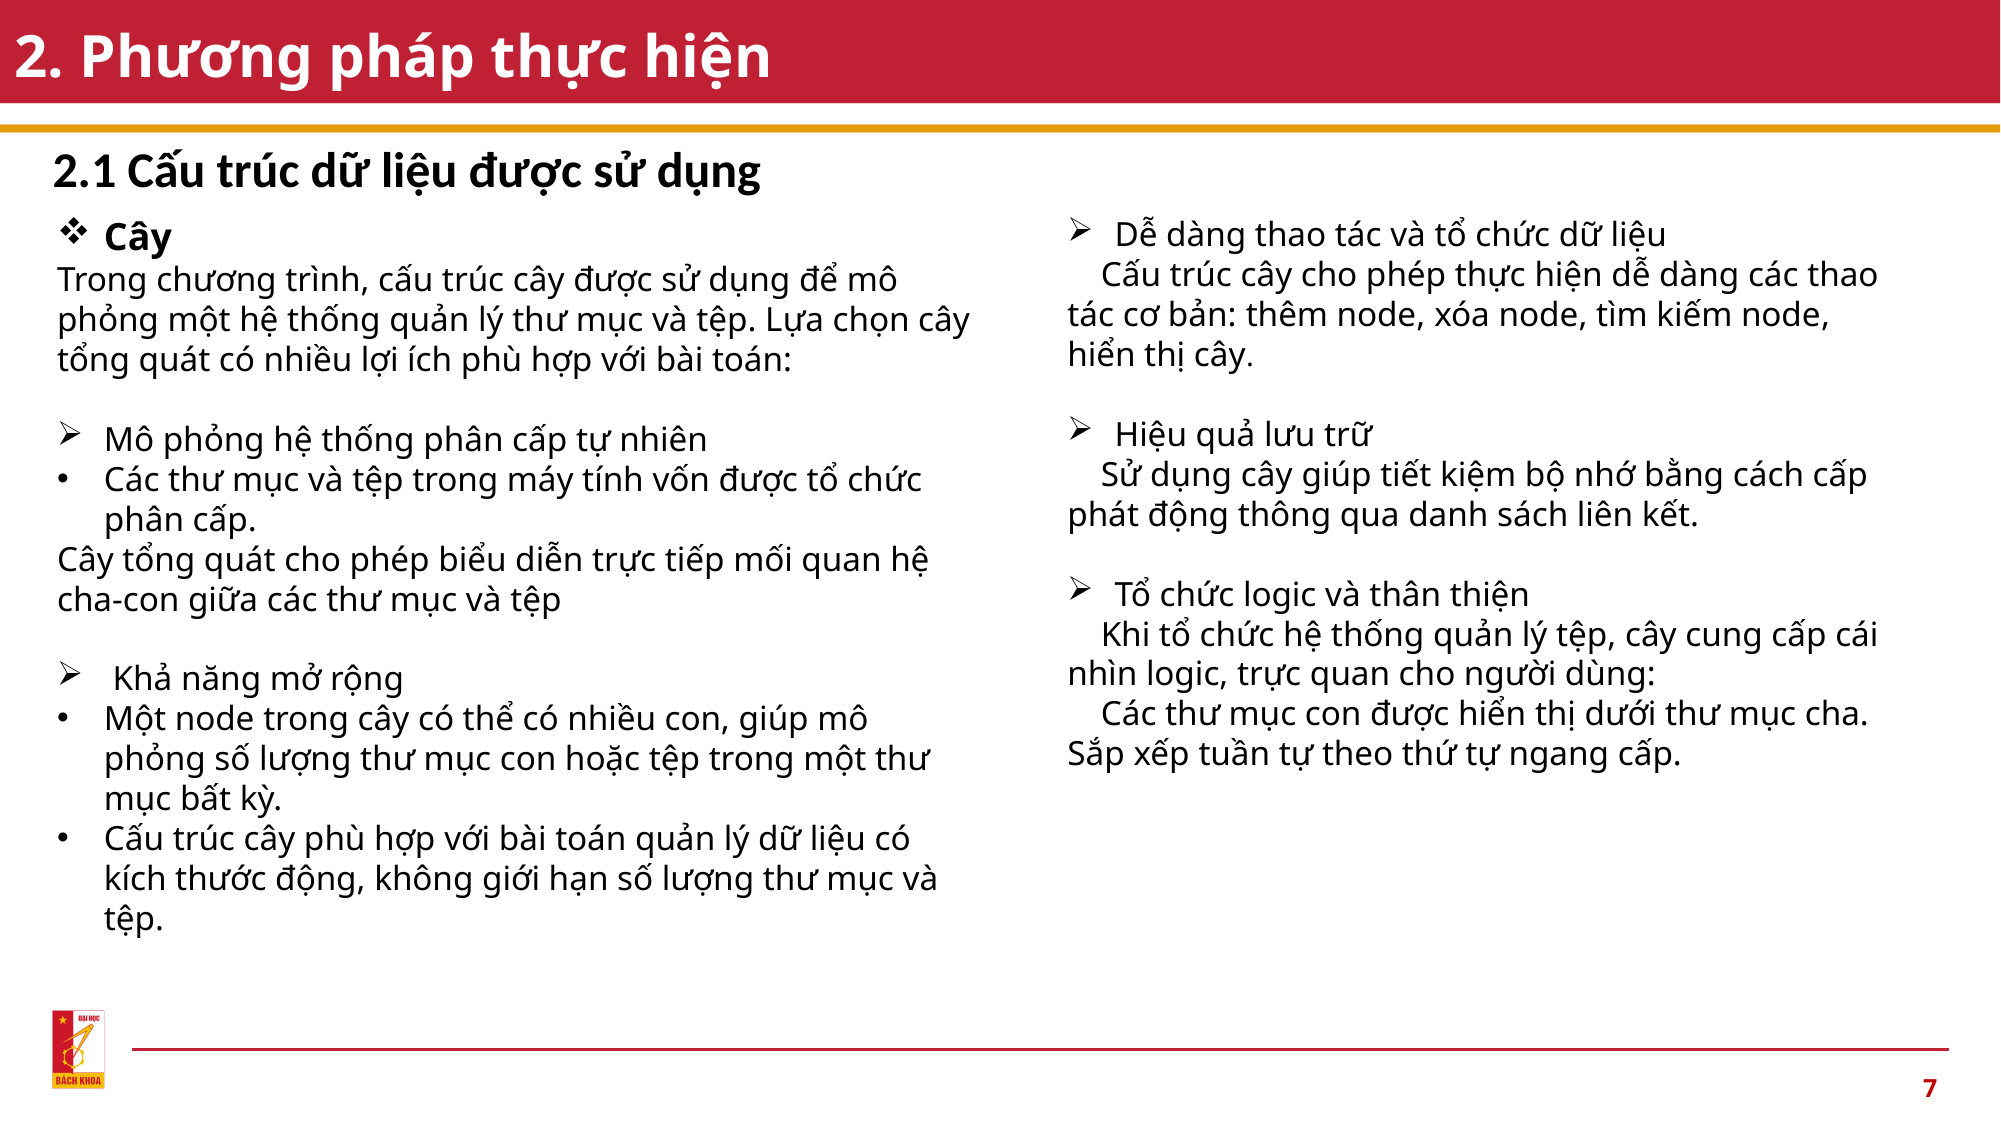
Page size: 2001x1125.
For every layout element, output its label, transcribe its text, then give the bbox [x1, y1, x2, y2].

title 2. Phương pháp thực hiện [0, 19, 1889, 92]
picture [0, 0, 2001, 1125]
text_box Cây Trong chương trình, cấu trúc cây được sử dụng để mô phỏng một hệ thống quản lý thư mục và tệp. Lựa chọn cây tổng quát có nhiều lợi ích phù hợp với bài toán: Mô phỏng hệ thống phân cấp tự nhiên Các thư mục và tệp trong máy tính vốn được tổ chức phân cấp. Cây tổng quát cho phép biểu diễn trực tiếp mối quan hệ cha-con giữa các thư mục và tệp Khả năng mở rộng Một node trong cây có thể có nhiều con, giúp mô phỏng số lượng thư mục con hoặc tệp trong một thư mục bất kỳ. Cấu trúc cây phù hợp với bài toán quản lý dữ liệu có kích thước động, không giới hạn số lượng thư mục và tệp. [42, 205, 987, 990]
text_box Dễ dàng thao tác và tổ chức dữ liệu Cấu trúc cây cho phép thực hiện dễ dàng các thao tác cơ bản: thêm node, xóa node, tìm kiếm node, hiển thị cây. Hiệu quả lưu trữ Sử dụng cây giúp tiết kiệm bộ nhớ bằng cách cấp phát động thông qua danh sách liên kết. Tổ chức logic và thân thiện Khi tổ chức hệ thống quản lý tệp, cây cung cấp cái nhìn logic, trực quan cho người dùng: Các thư mục con được hiển thị dưới thư mục cha. Sắp xếp tuần tự theo thứ tự ngang cấp. [1052, 205, 1915, 820]
text_box 2.1 Cấu trúc dữ liệu được sử dụng [37, 130, 1966, 205]
slide_number 7 [1502, 1065, 1953, 1125]
